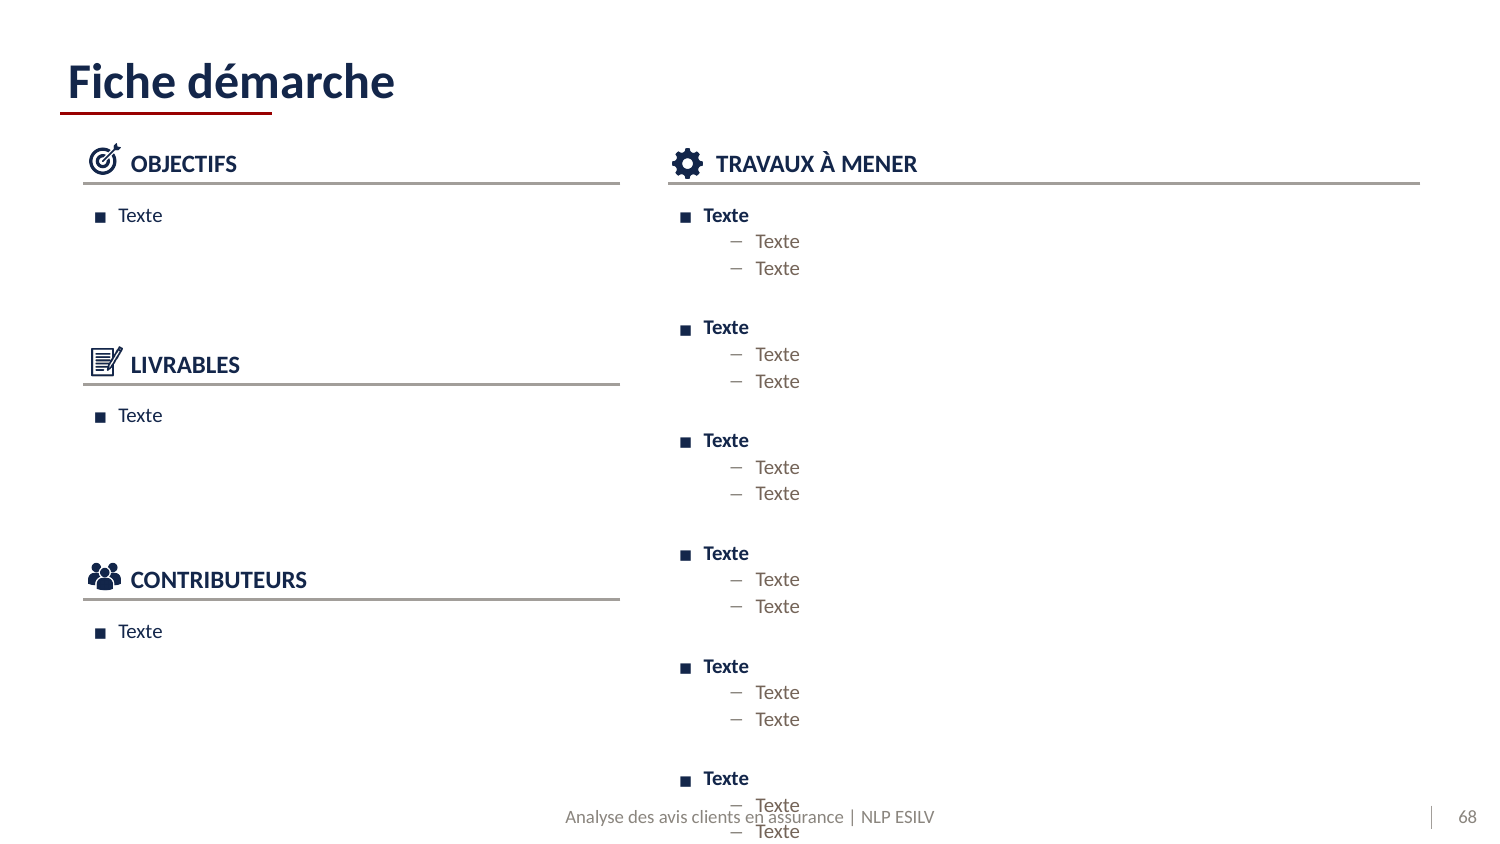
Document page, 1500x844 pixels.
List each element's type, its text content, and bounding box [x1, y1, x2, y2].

picture [90, 344, 123, 377]
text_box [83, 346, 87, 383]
picture [88, 142, 121, 175]
text_box OBJECTIFS [123, 145, 621, 183]
text_box TRAVAUX À MENER [668, 145, 1421, 183]
picture [672, 148, 703, 180]
text_box Texte [83, 394, 621, 538]
text_box LIVRABLES [126, 346, 621, 384]
text_box Texte [83, 193, 621, 324]
text_box Texte [83, 610, 621, 770]
picture [88, 559, 121, 593]
text_box Texte Texte Texte Texte Texte Texte Texte Texte Texte Texte Texte Texte Texte Texte Texte Texte Texte Texte [668, 193, 1421, 770]
text_box CONTRIBUTEURS [123, 561, 621, 599]
title Fiche démarche [68, 27, 1432, 112]
